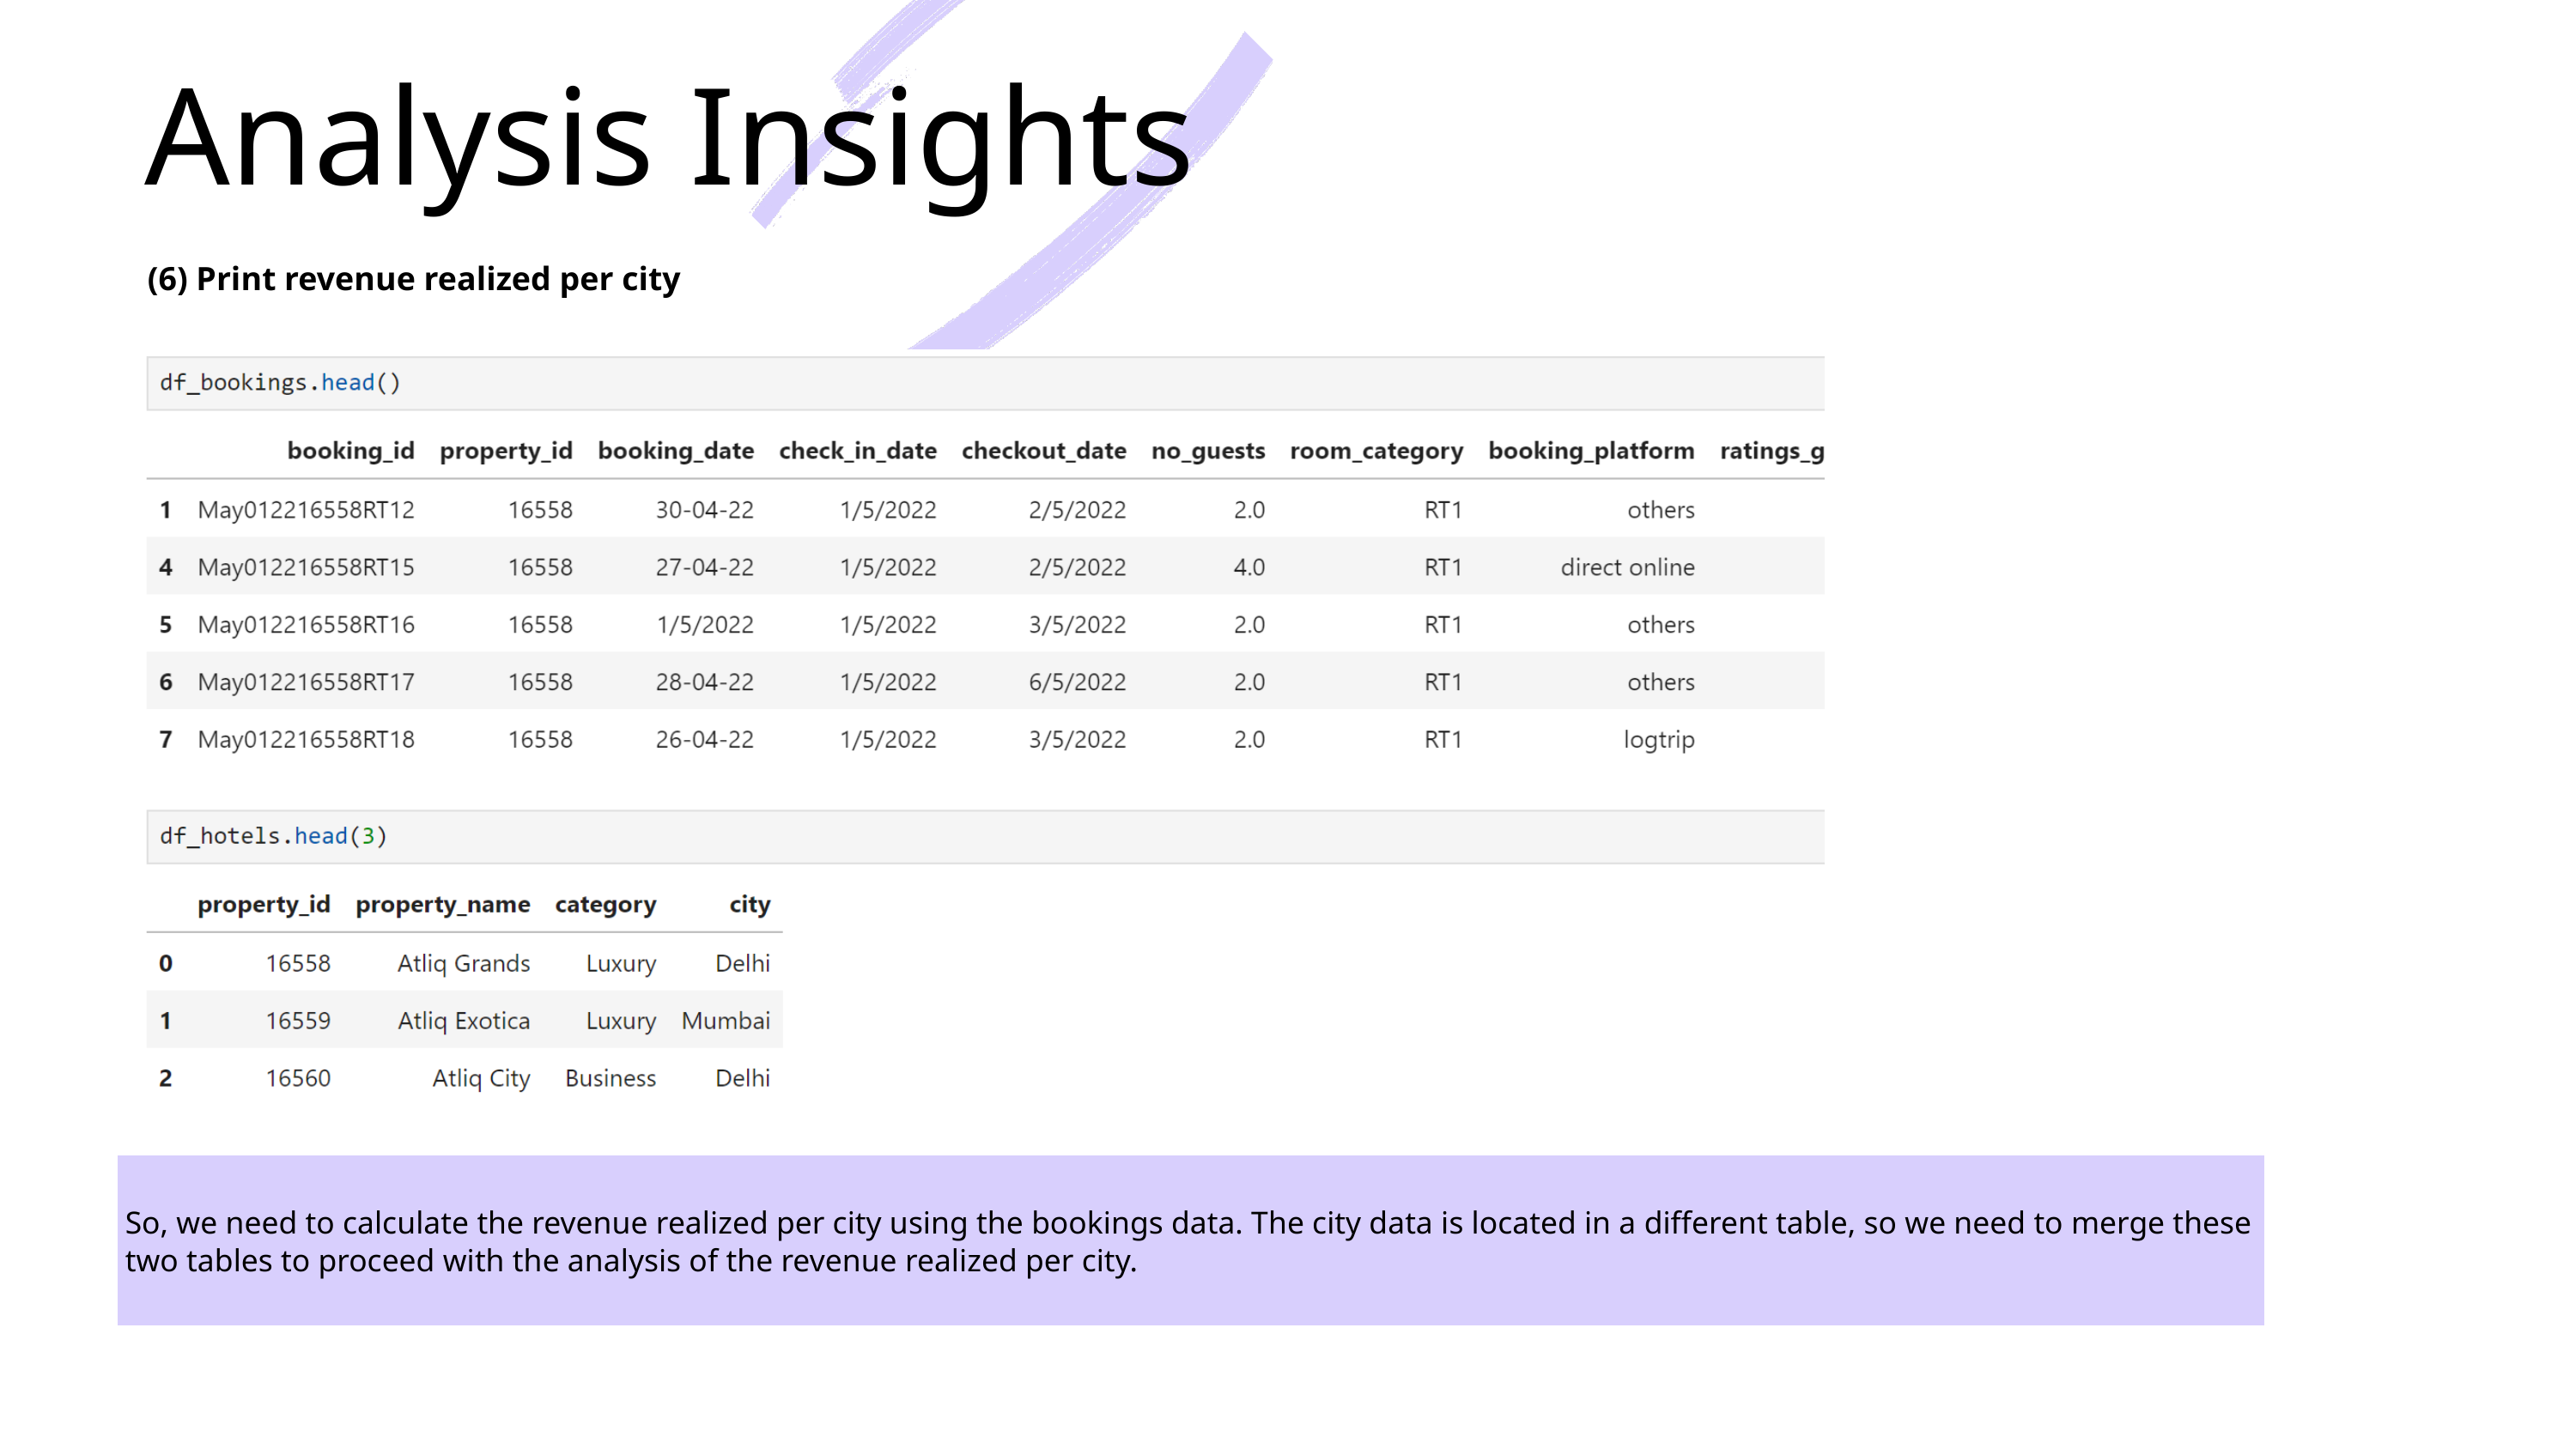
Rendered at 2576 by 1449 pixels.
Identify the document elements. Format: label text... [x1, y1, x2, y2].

text_box Analysis Insights [144, 37, 1631, 212]
text_box [748, 212, 1247, 252]
text_box [757, 0, 1251, 37]
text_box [118, 1155, 2265, 1325]
picture [138, 349, 1826, 1133]
text_box [840, 304, 1155, 348]
text_box (6) Print revenue realized per city [135, 252, 1262, 304]
